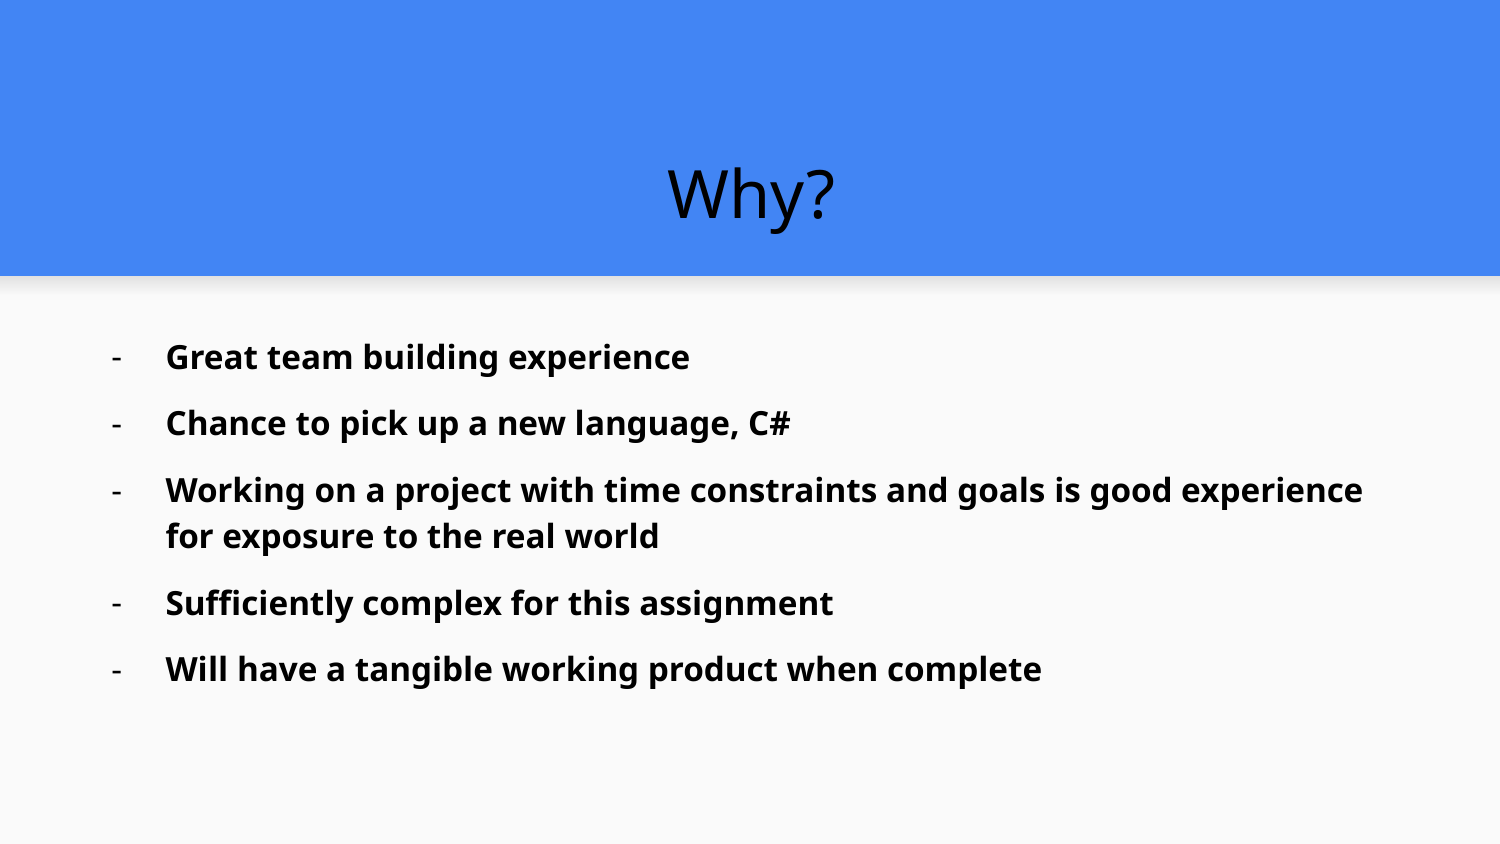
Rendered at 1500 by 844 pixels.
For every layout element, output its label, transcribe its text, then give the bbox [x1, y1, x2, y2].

title Why? [77, 121, 748, 248]
text_box [748, 93, 1425, 314]
list Great team building experience Chance to pick up a new language, C# Working on a project with time constraints and goals is good experience for exposure to the real world Sufficiently complex for this assignment Will have a tangible working product when complete [75, 314, 1425, 760]
